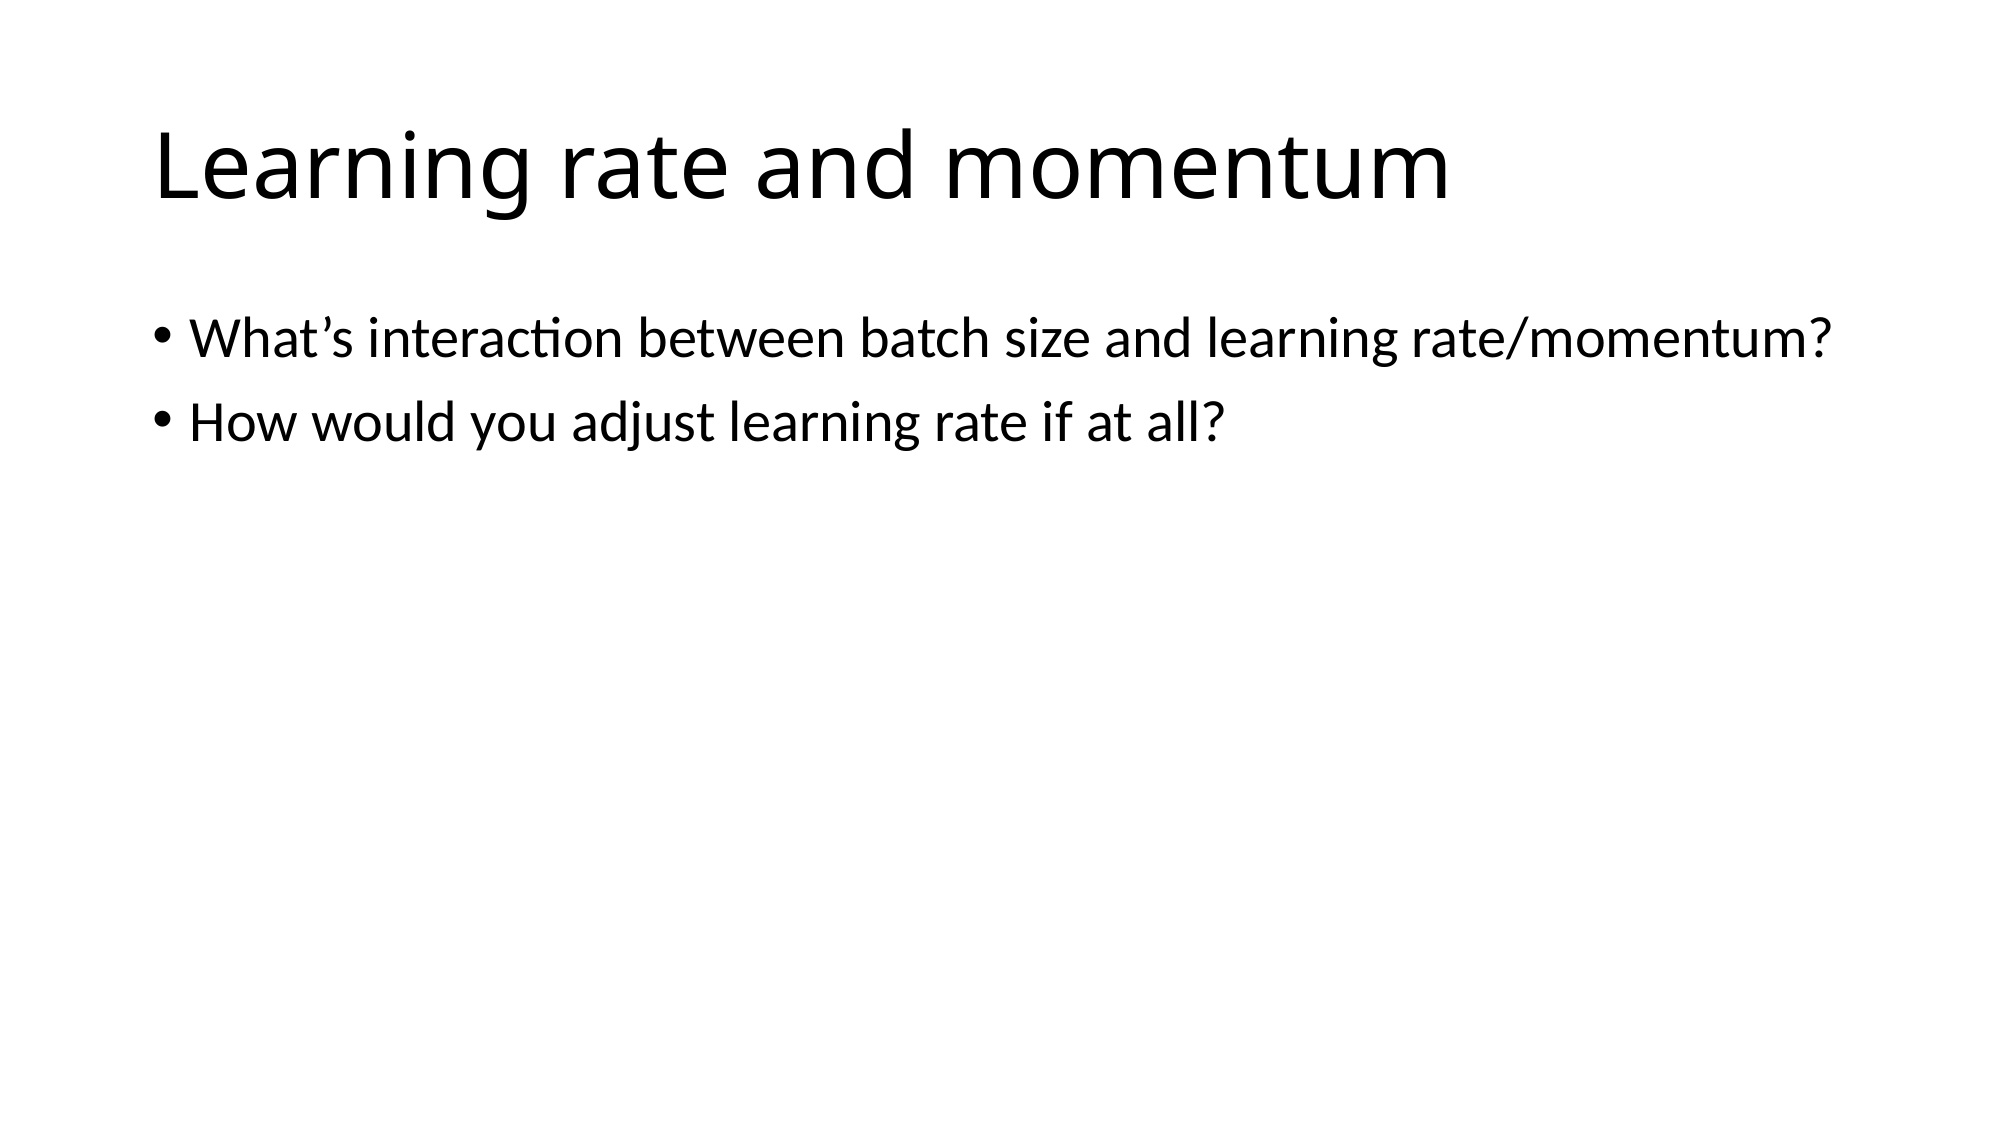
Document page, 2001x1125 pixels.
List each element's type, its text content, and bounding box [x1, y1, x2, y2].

title Learning rate and momentum [137, 59, 1863, 278]
list What’s interaction between batch size and learning rate/momentum? How would you adjust learning rate if at all? [137, 299, 1863, 1014]
